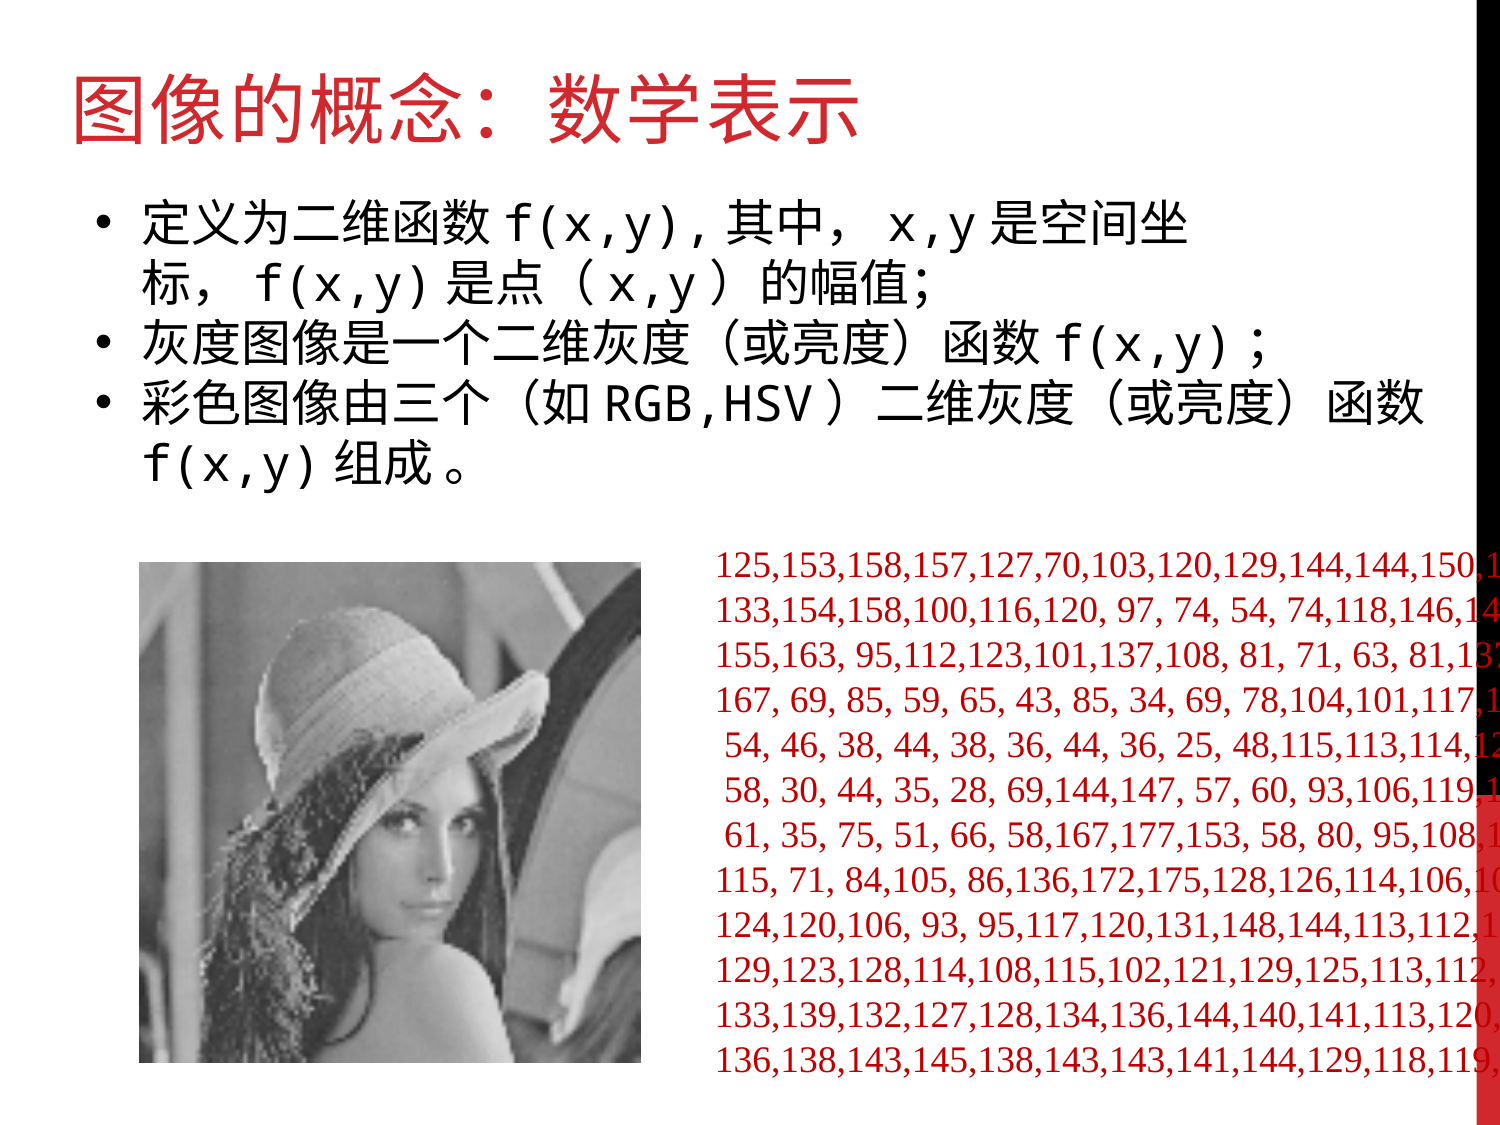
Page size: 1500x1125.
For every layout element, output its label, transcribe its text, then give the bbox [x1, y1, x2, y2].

picture [139, 561, 641, 1064]
text_box 125,153,158,157,127,70,103,120,129,144,144,150,150,147,150,160,165,160,164,165,167,175,175,166,133, 60, 133,154,158,100,116,120, 97, 74, 54, 74,118,146,148,150,145,157,164,157,158,162,165,171,155,115, 88, 49, 155,163, 95,112,123,101,137,108, 81, 71, 63, 81,137,142,146,152,159,161,159,154,138, 81, 78, 84,114, 95, 167, 69, 85, 59, 65, 43, 85, 34, 69, 78,104,101,117,132,134,149,160,165,158,143,114, 99, 57, 45, 51, 57, 54, 46, 38, 44, 38, 36, 44, 36, 25, 48,115,113,114,124,135,152,168,169,156, 75, 43, 39, 41, 38, 42, 41, 58, 30, 44, 35, 28, 69,144,147, 57, 60, 93,106,119,124,131,144,175,177, 63, 30, 30,124,139, 65, 31, 39, 61, 35, 75, 51, 66, 58,167,177,153, 58, 80, 95,108,120,133,155,182,137, 84, 74, 54, 61,149, 96, 36, 29, 115, 71, 84,105, 86,136,172,175,128,126,114,106,109,115,127,169,187,105,102, 95, 66,135,145, 87, 38, 38, 124,120,106, 93, 95,117,120,131,148,144,113,112,109,115,128,162,193,143,132,124,110,131, 97, 53, 66, 47, 129,123,128,114,108,115,102,121,129,125,113,112,111,111,127,162,192,150,129,117,112,107, 64, 67, 73, 48, 133,139,132,127,128,134,136,144,140,141,113,120,114,115,122,154,188,159,143,131,125,112,105, 95, 88, 52, 136,138,143,145,138,143,143,141,144,129,118,119,115,112,120,152,186,165,150,139,128,117,109,104, 93, 58, [699, 532, 1500, 1088]
text_box 定义为二维函数f(x,y),其中，x,y是空间坐标，f(x,y)是点（x,y）的幅值； 灰度图像是一个二维灰度（或亮度）函数f(x,y)； 彩色图像由三个（如RGB,HSV）二维灰度（或亮度）函数 f(x,y)组成 。 [79, 183, 1457, 559]
text_box 图像的概念：数学表示 [55, 53, 1472, 229]
